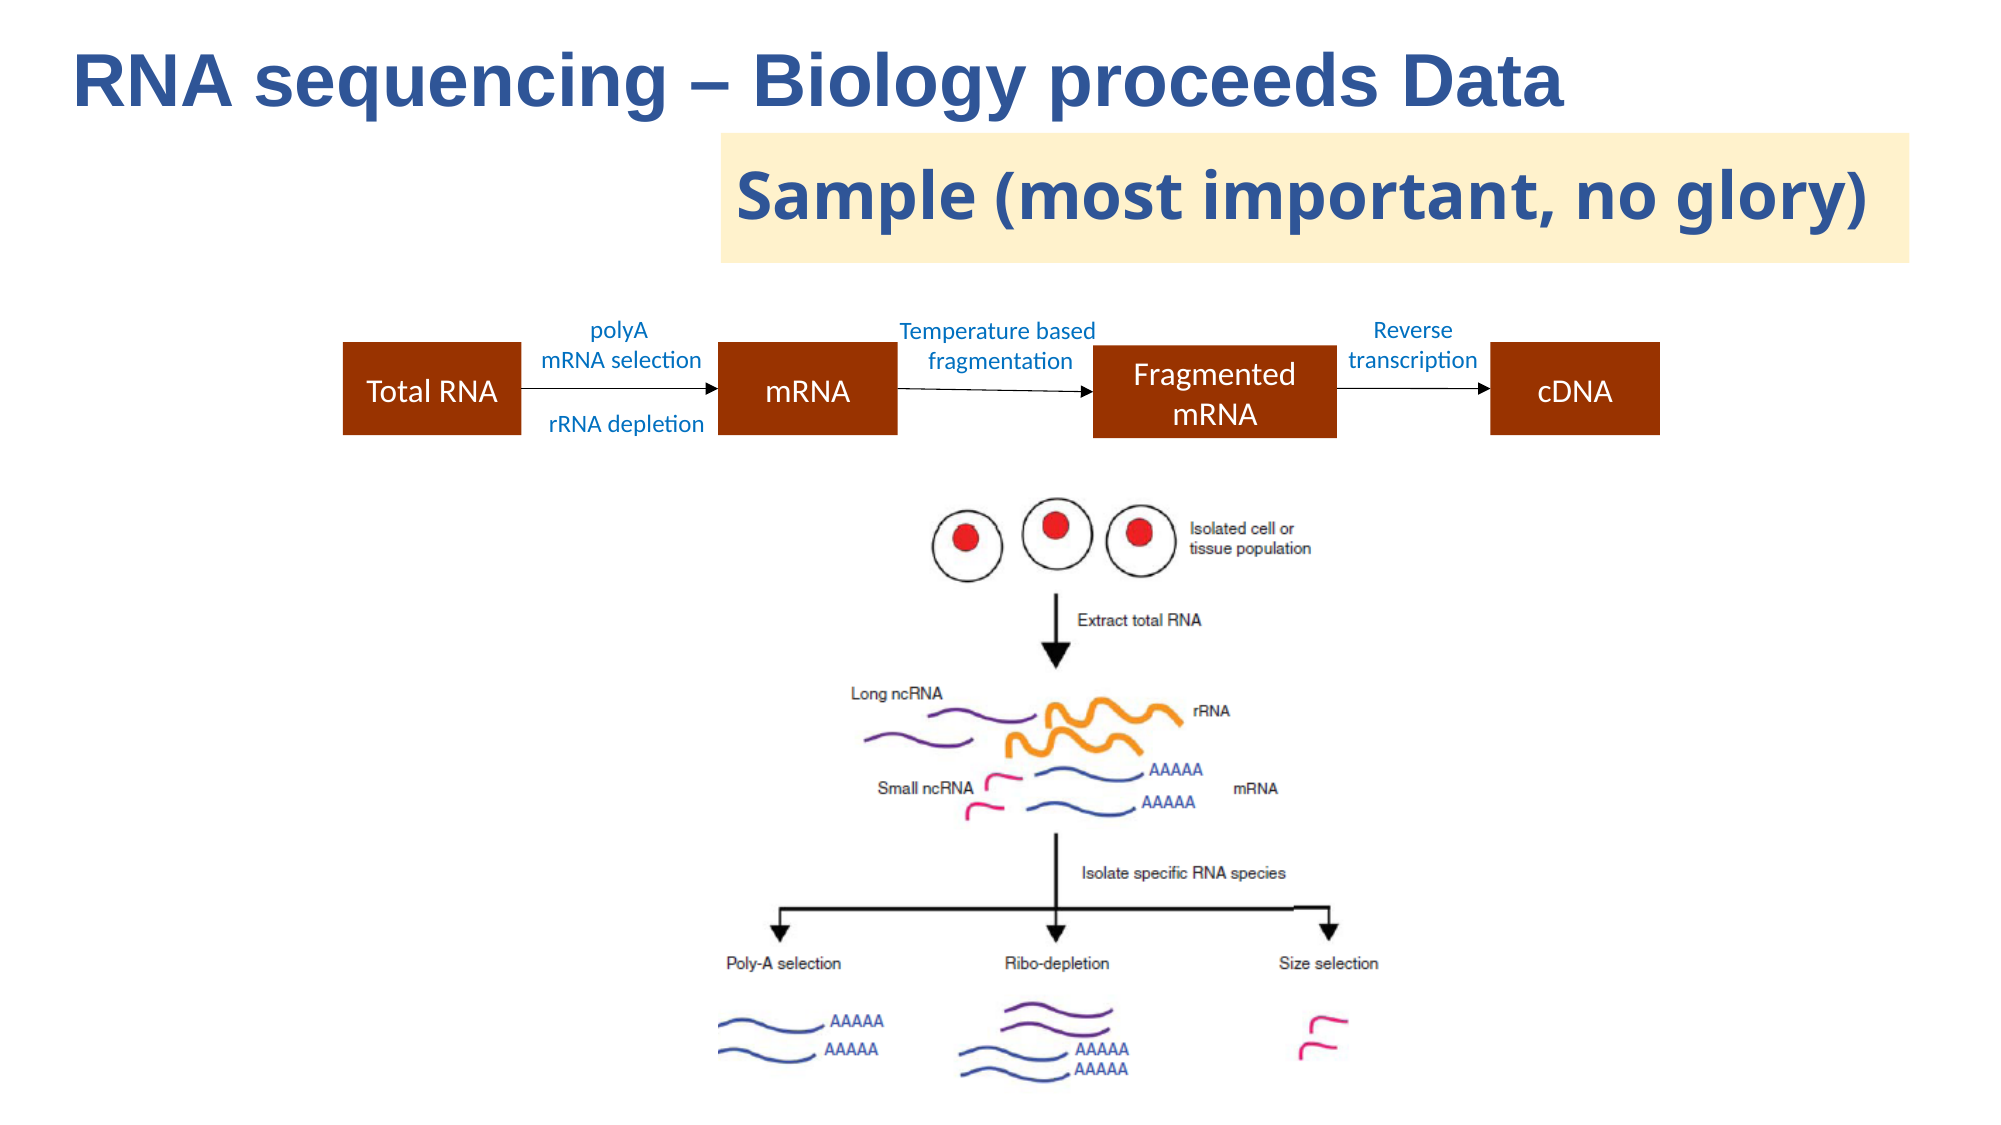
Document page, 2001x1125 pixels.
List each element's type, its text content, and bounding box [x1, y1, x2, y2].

picture [718, 461, 1414, 1098]
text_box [342, 306, 1660, 446]
title Sample (most important, no glory) [720, 132, 1910, 263]
text_box RNA sequencing – Biology proceeds Data [57, 6, 1841, 159]
